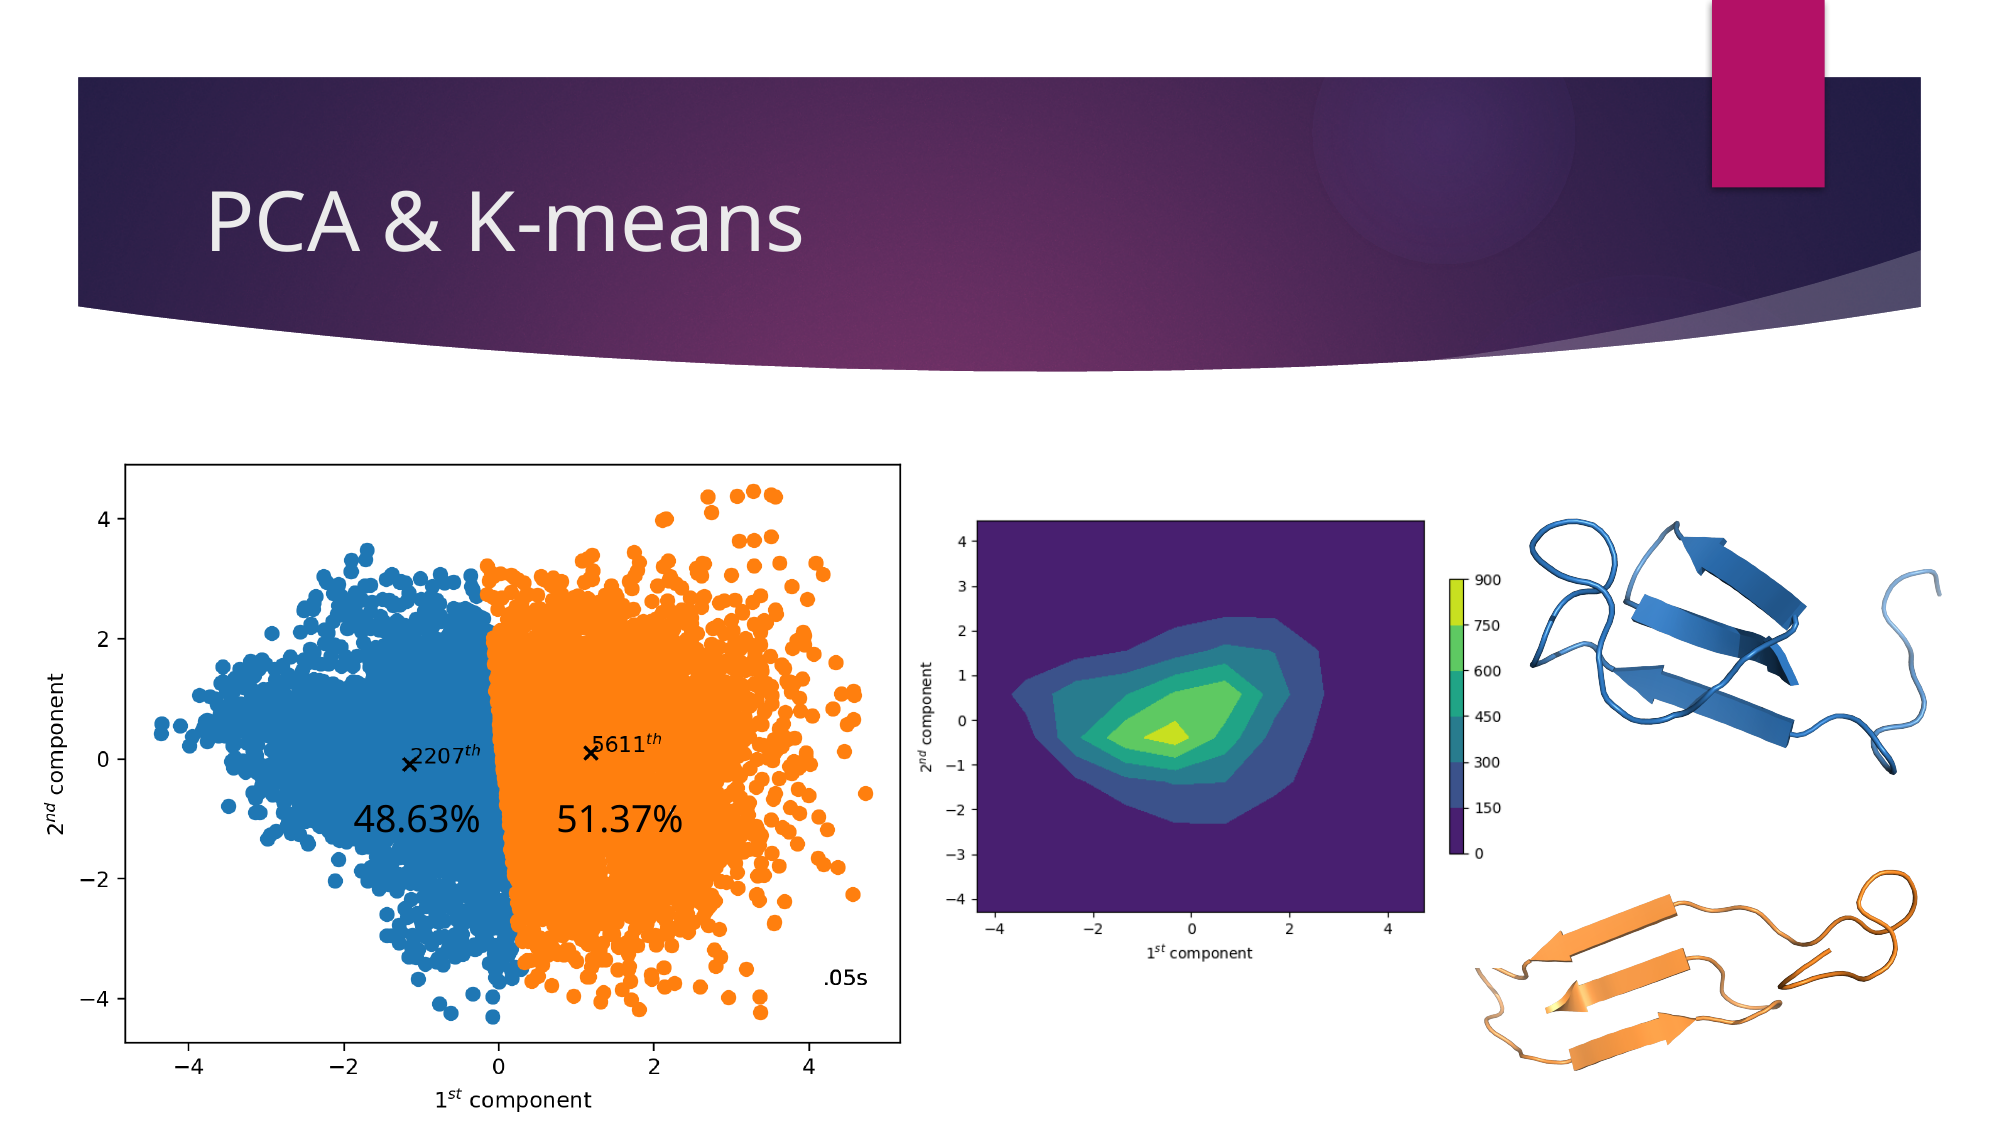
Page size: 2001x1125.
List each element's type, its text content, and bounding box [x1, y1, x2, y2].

title PCA & K-means [189, 159, 1627, 276]
picture [0, 374, 1973, 1125]
